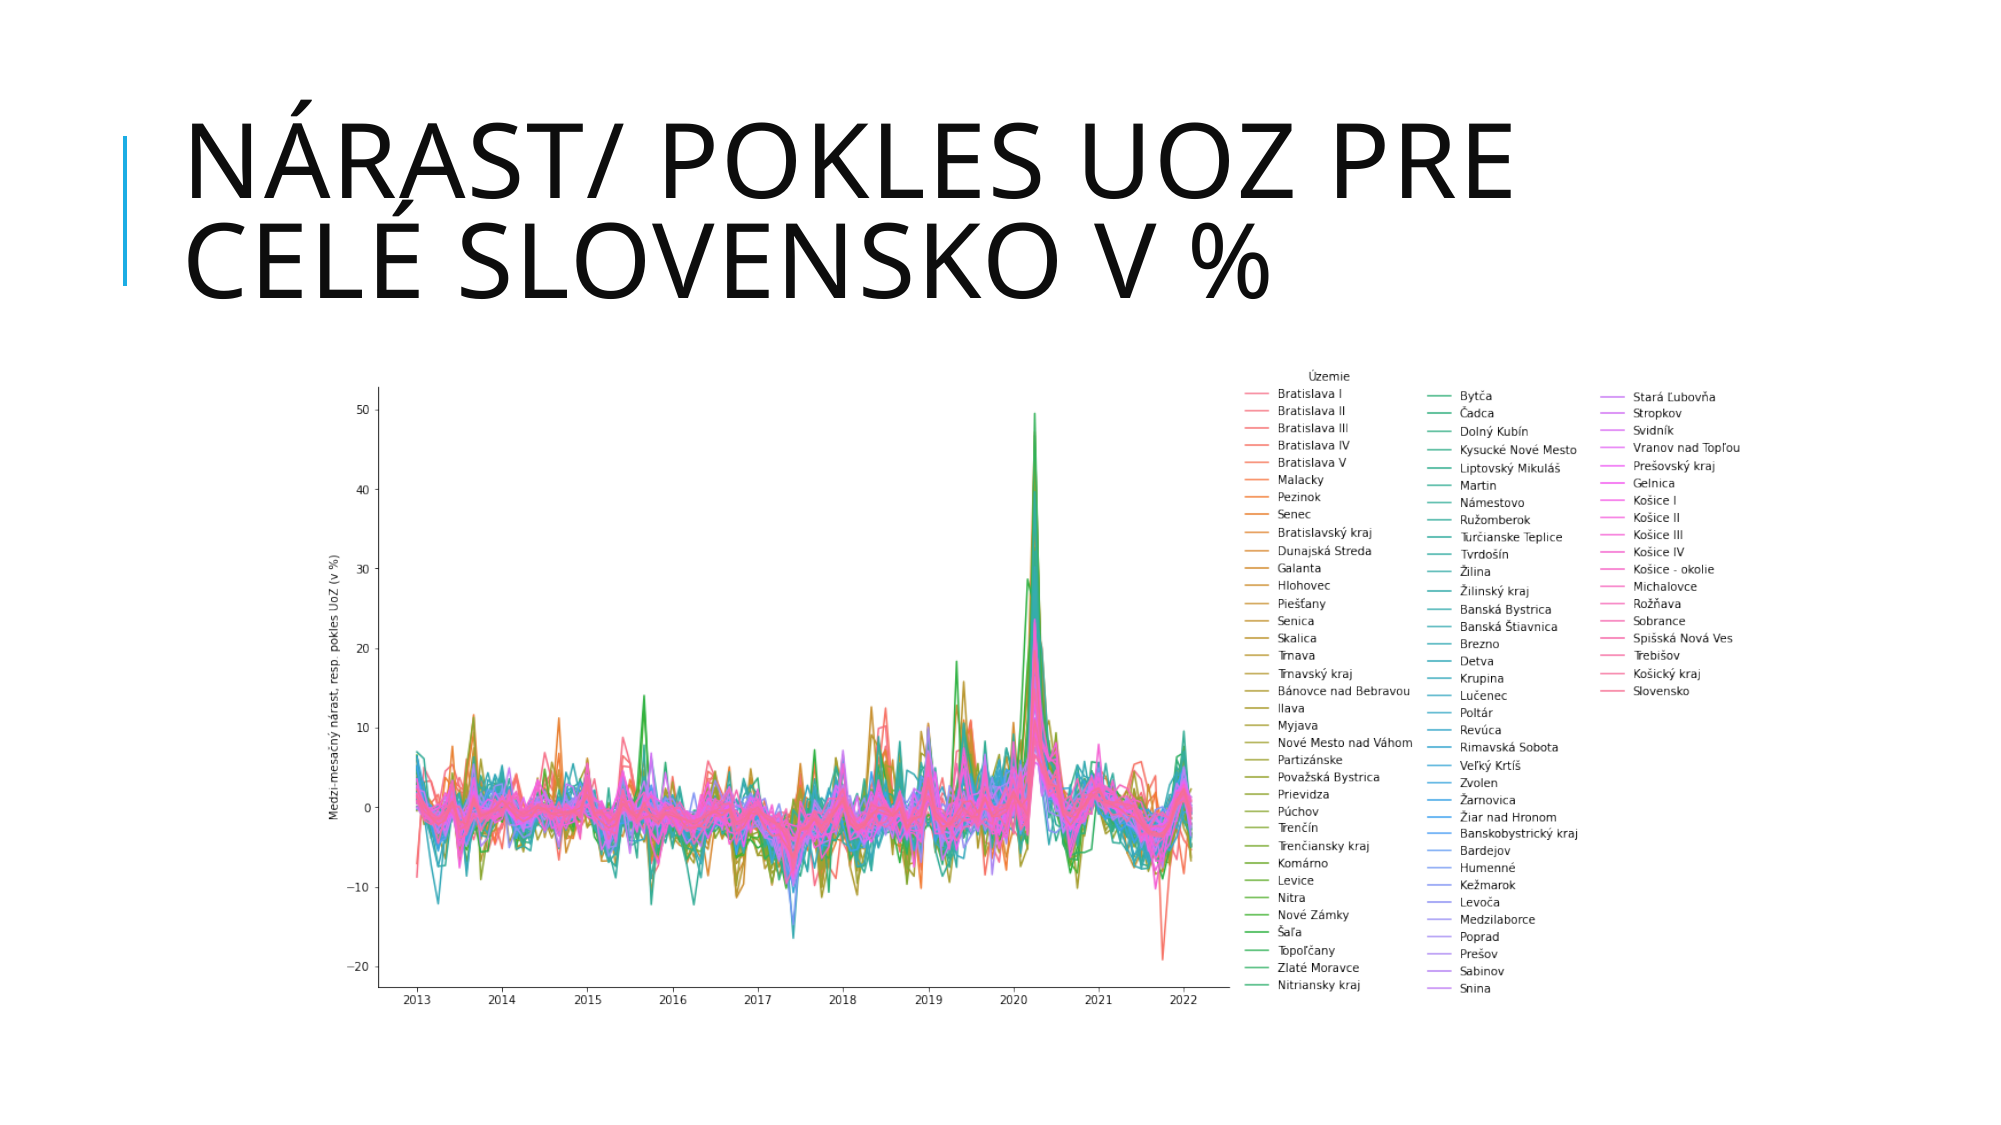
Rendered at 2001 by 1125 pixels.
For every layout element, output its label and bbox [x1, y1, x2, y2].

picture [0, 95, 2001, 1007]
